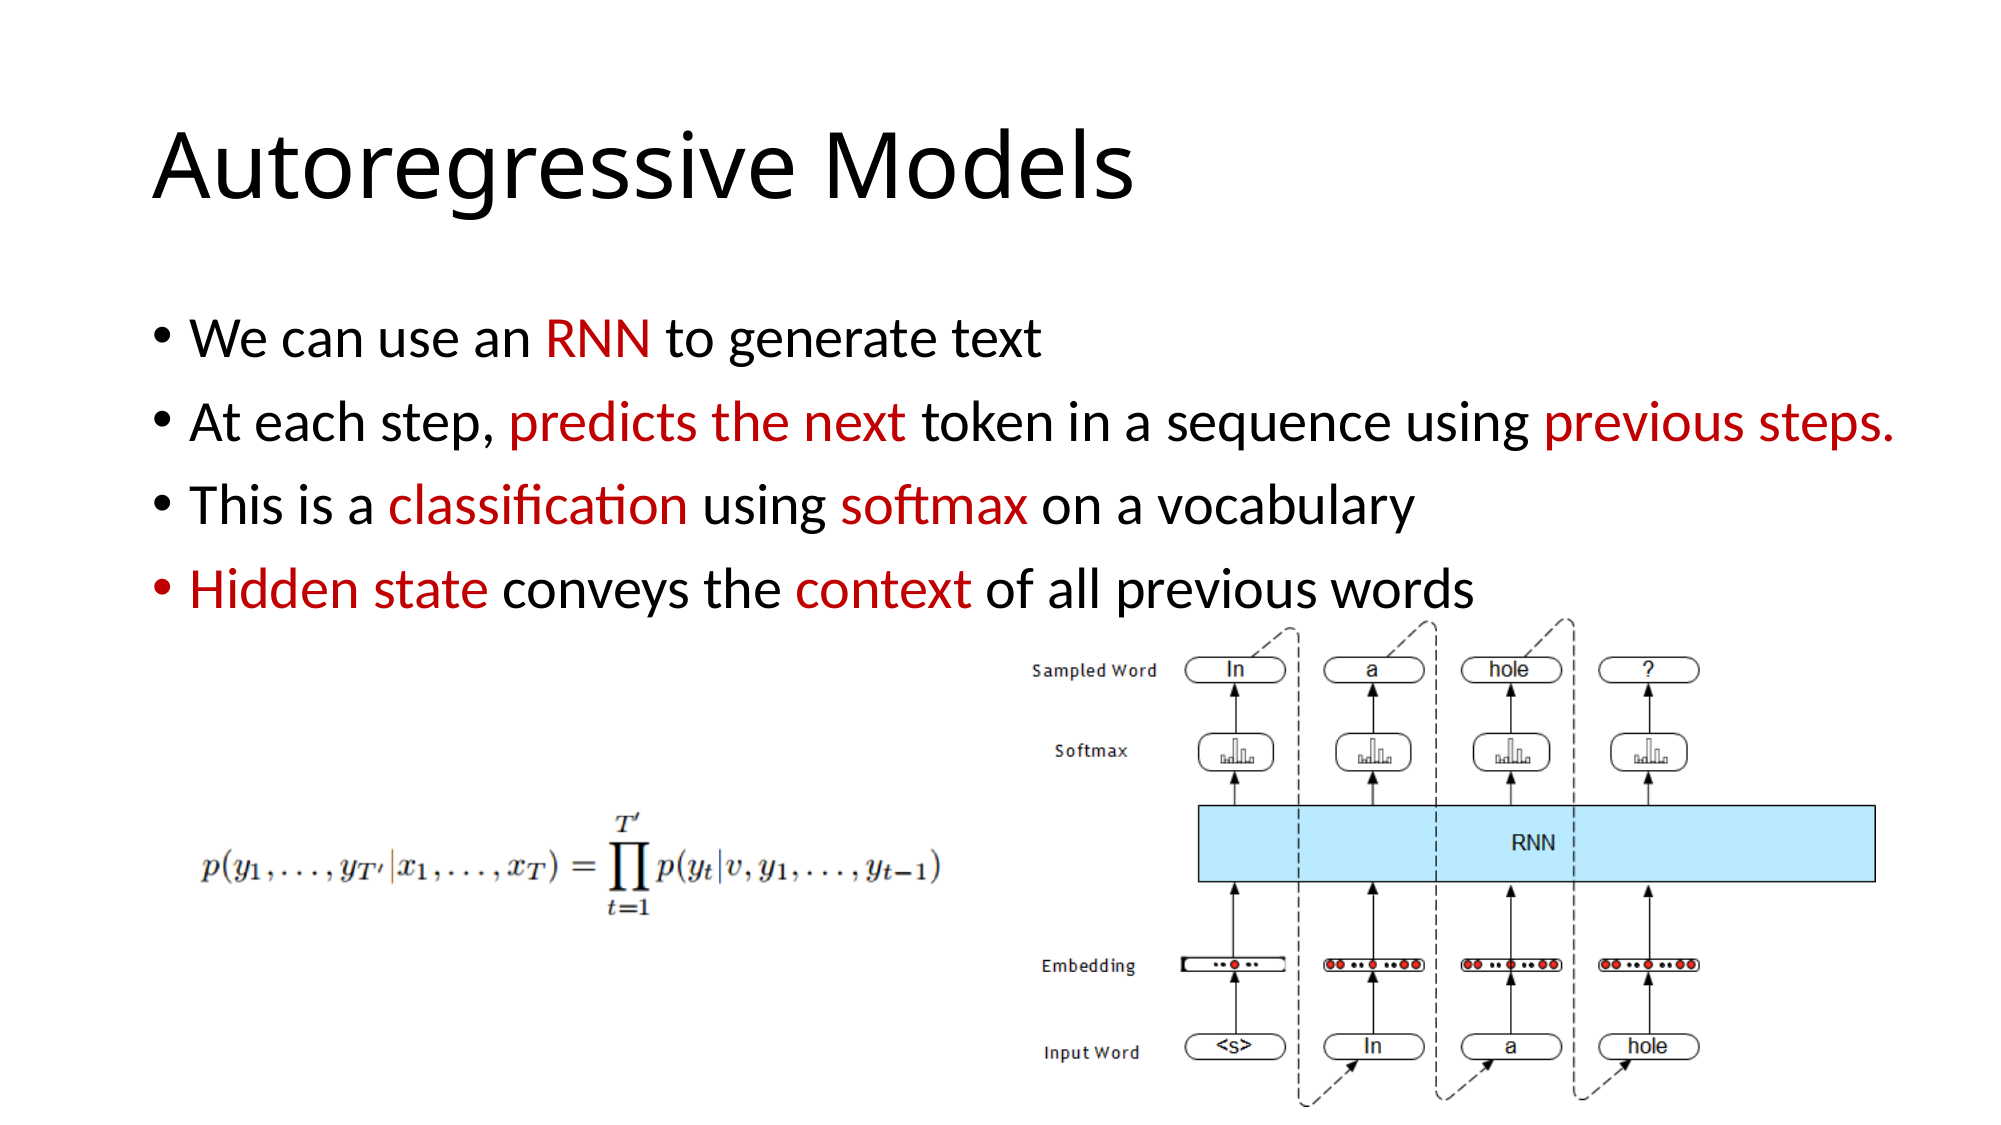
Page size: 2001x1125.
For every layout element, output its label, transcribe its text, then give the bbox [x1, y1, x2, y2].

list We can use an RNN to generate text At each step, predicts the next token in a sequence using previous steps. This is a classification using softmax on a vocabulary Hidden state conveys the context of all previous words [137, 299, 1938, 1014]
picture [1022, 618, 1876, 1107]
title Autoregressive Models [137, 59, 1863, 278]
picture [51, 809, 1000, 916]
